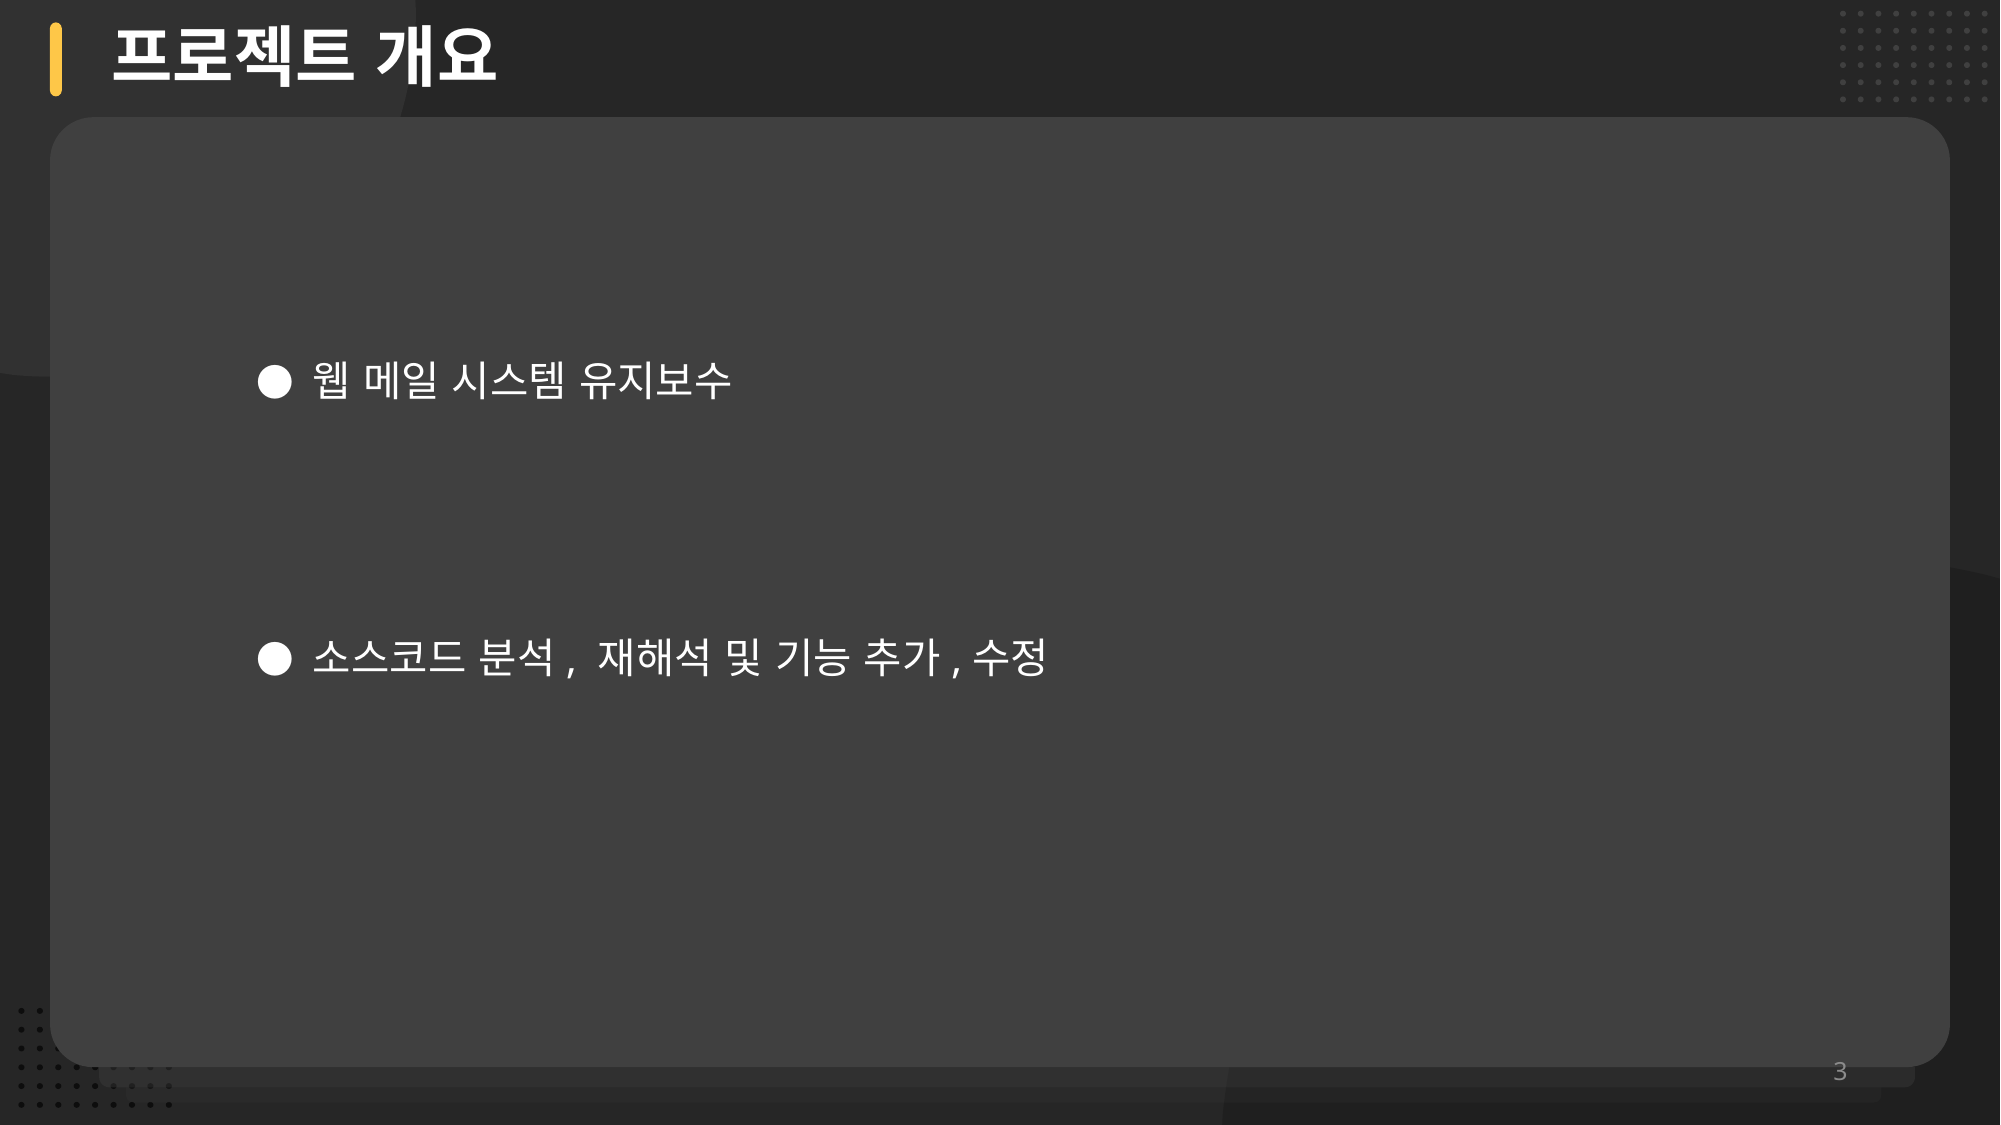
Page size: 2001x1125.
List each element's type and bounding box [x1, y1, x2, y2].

text_box [0, 0, 2000, 1125]
